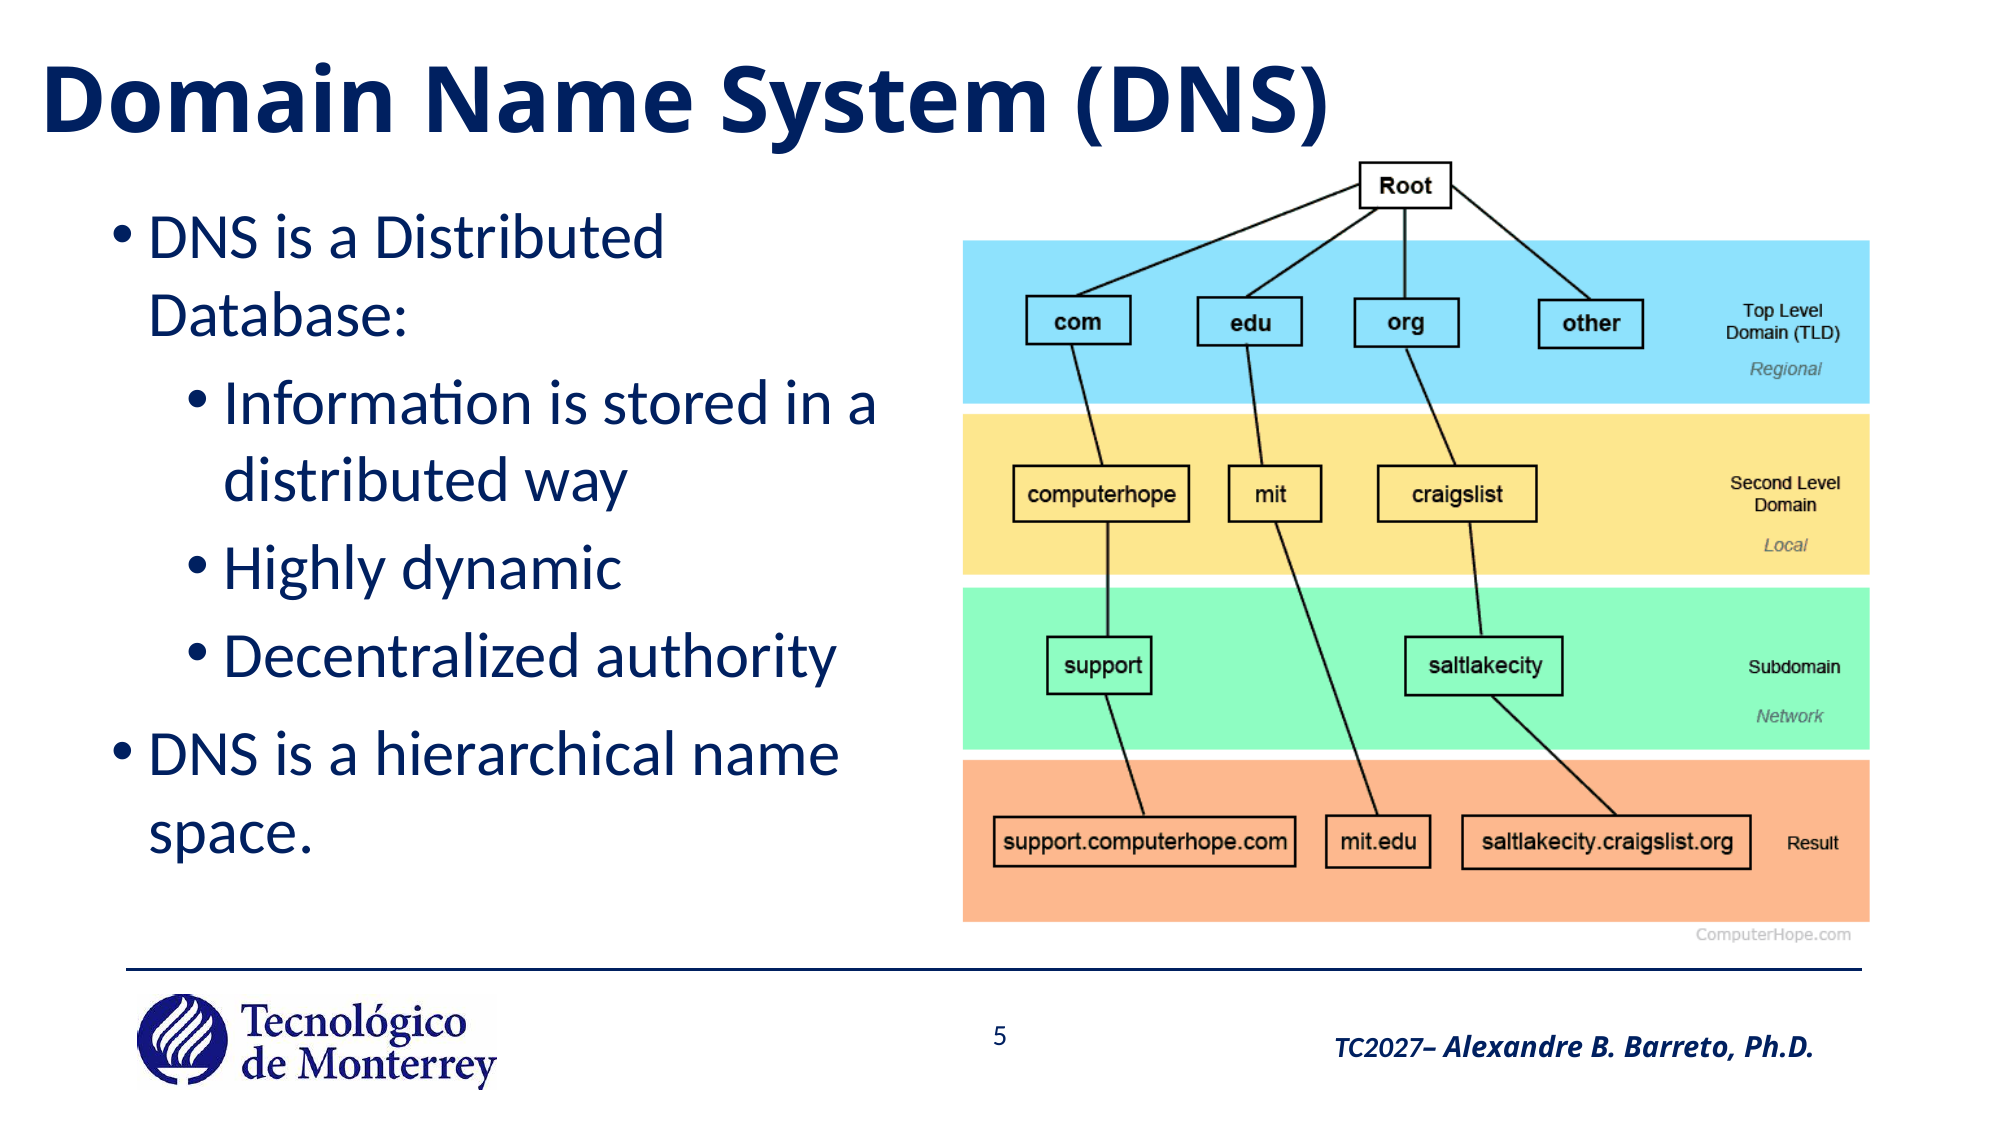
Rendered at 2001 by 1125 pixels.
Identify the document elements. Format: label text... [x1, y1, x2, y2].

picture [137, 994, 497, 1090]
list DNS is a Distributed Database: Information is stored in a distributed way Highly dynamic Decentralized authority DNS is a hierarchical name space. [95, 186, 902, 921]
title Domain Name System (DNS) [24, 39, 1750, 166]
picture [962, 144, 1870, 948]
